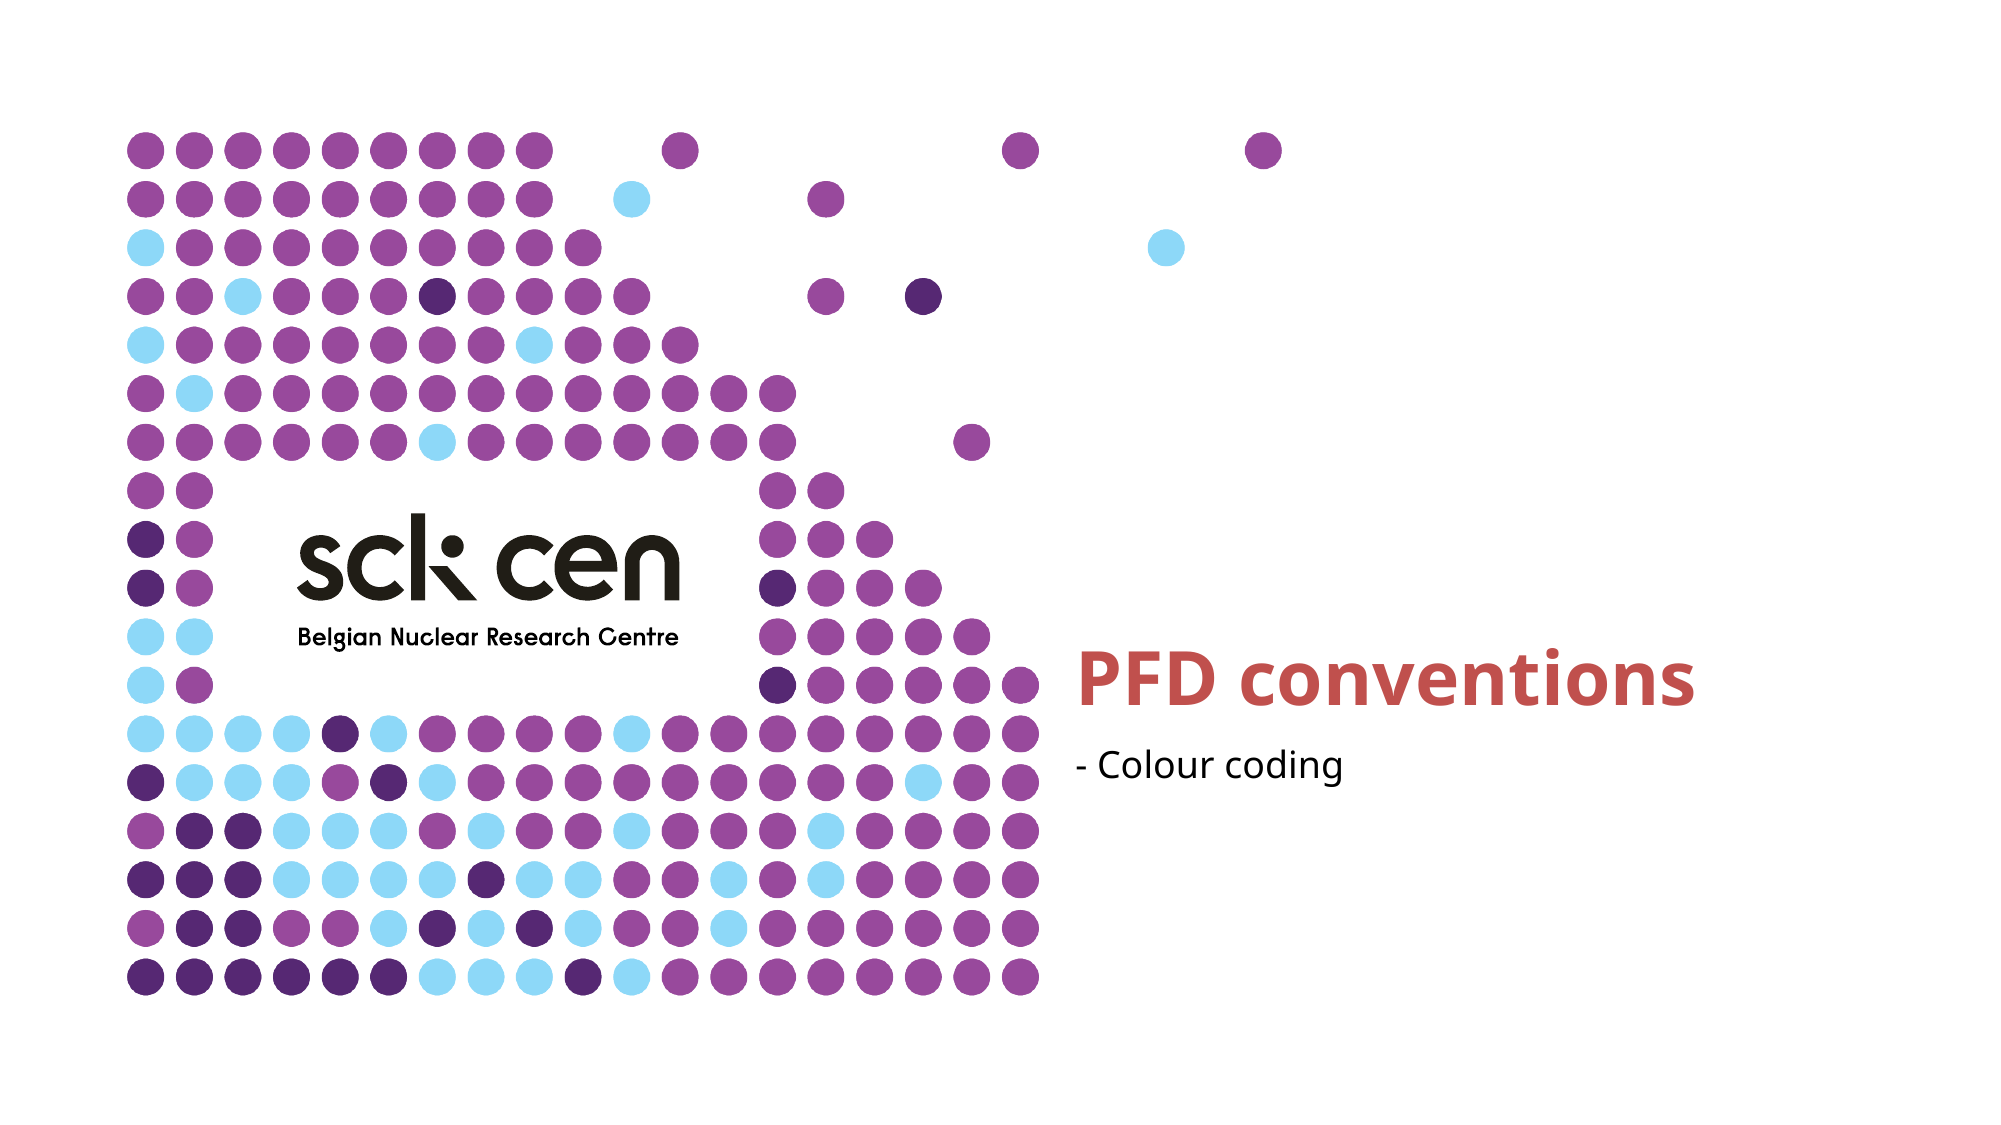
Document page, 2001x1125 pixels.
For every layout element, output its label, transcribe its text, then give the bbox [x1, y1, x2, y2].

picture [121, 126, 1526, 1002]
list - Colour coding [1075, 740, 1879, 994]
title PFD conventions [1075, 351, 1879, 722]
